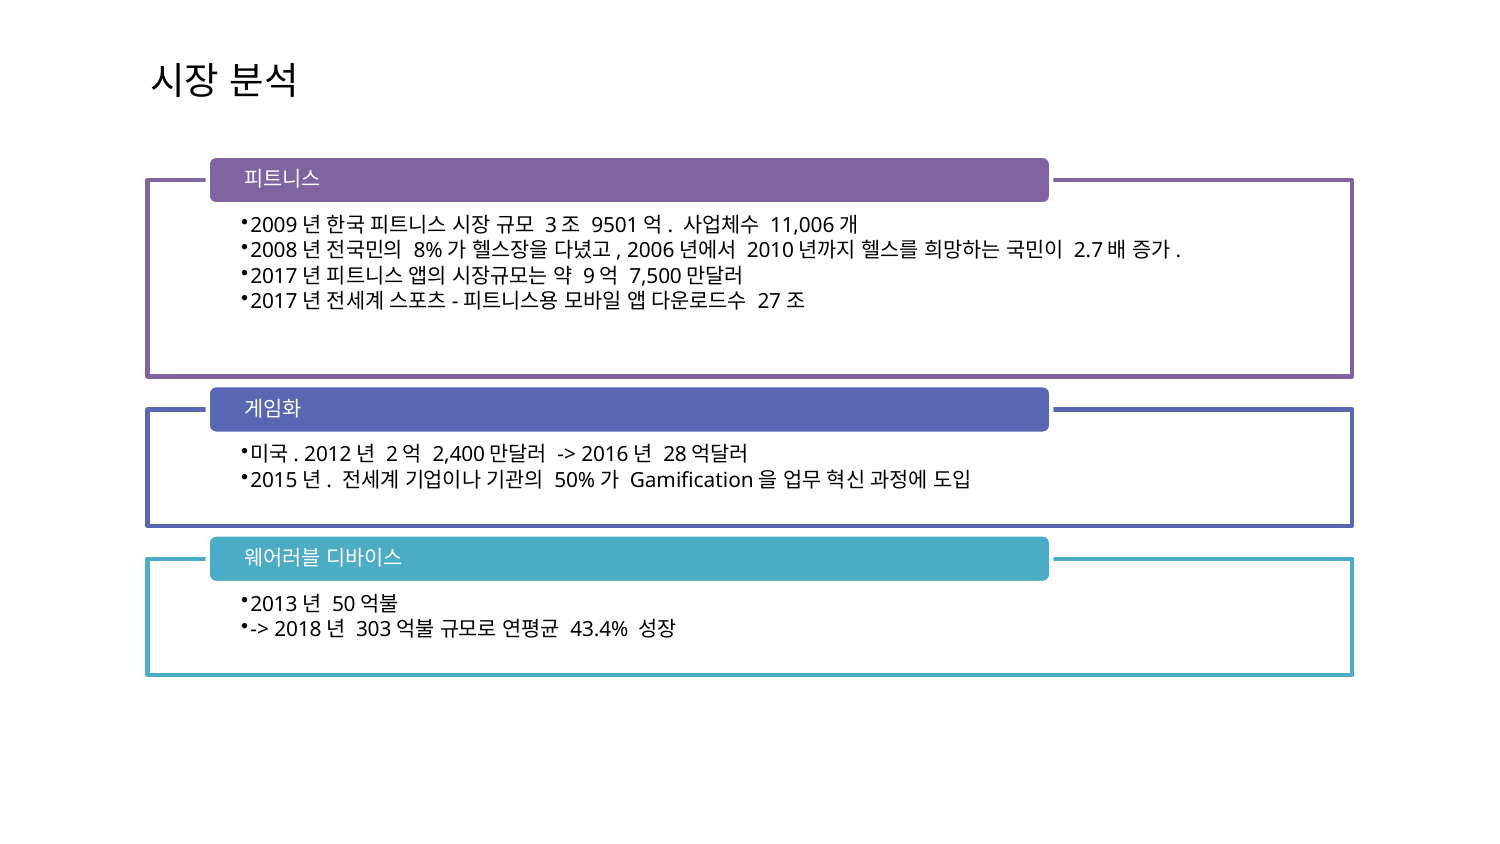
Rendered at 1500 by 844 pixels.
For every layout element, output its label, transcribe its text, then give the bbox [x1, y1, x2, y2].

text_box 시장 분석 [135, 49, 762, 110]
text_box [147, 125, 1353, 706]
